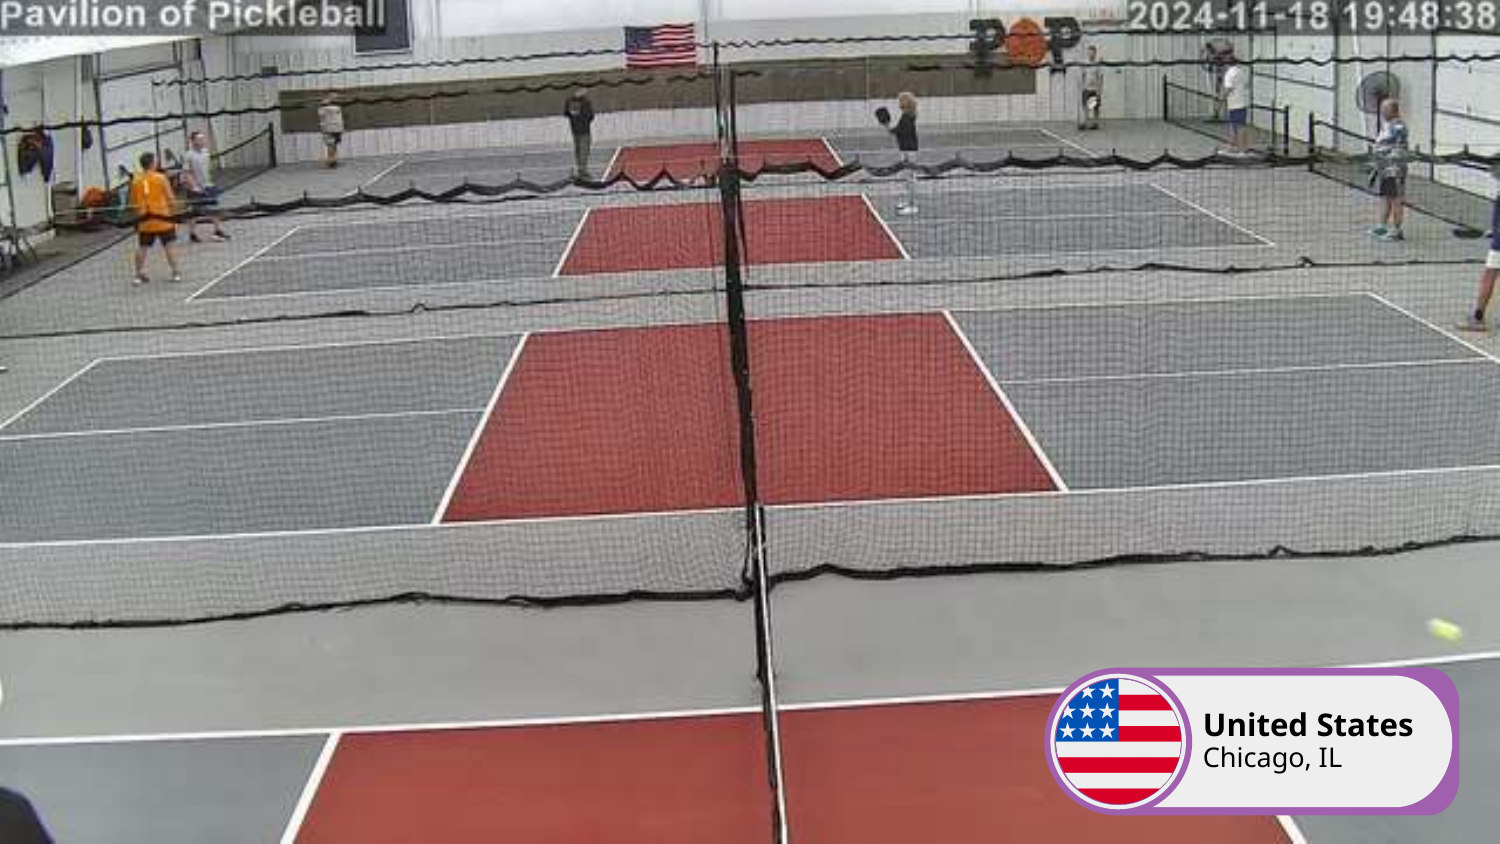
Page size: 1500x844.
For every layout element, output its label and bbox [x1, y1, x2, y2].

text_box [1202, 700, 1425, 799]
picture [0, 0, 1500, 844]
text_box [1044, 667, 1460, 816]
